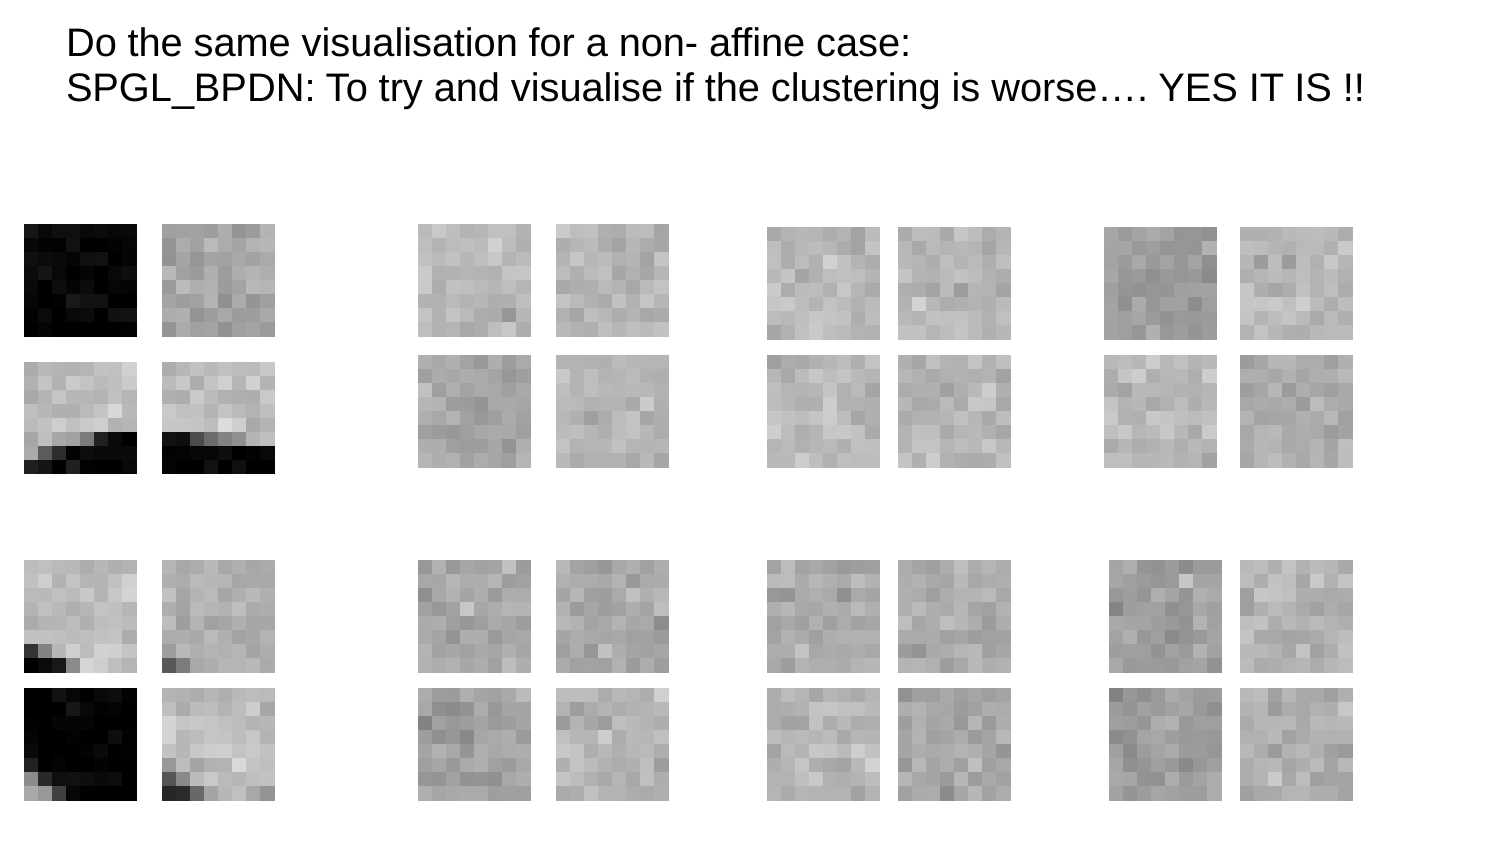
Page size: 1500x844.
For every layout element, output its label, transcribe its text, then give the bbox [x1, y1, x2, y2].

picture [767, 355, 881, 468]
picture [556, 688, 669, 801]
picture [1240, 688, 1353, 801]
picture [24, 361, 138, 475]
picture [767, 688, 881, 801]
picture [417, 224, 531, 338]
picture [161, 560, 275, 673]
picture [898, 560, 1011, 673]
picture [1240, 355, 1353, 468]
picture [556, 224, 669, 338]
picture [767, 560, 881, 673]
picture [24, 688, 138, 801]
picture [556, 560, 669, 673]
picture [417, 560, 531, 673]
title Do the same visualisation for a non- affine case: SPGL_BPDN: To try and visualise if the clustering is worse…. YES IT IS !! [51, 5, 1449, 168]
picture [1109, 560, 1222, 673]
picture [1240, 227, 1353, 340]
picture [898, 227, 1011, 340]
picture [556, 355, 669, 468]
picture [161, 688, 275, 801]
picture [161, 361, 275, 475]
picture [24, 224, 138, 338]
picture [1240, 560, 1353, 673]
picture [161, 224, 275, 338]
picture [1109, 688, 1222, 801]
picture [898, 355, 1011, 468]
picture [24, 560, 138, 673]
picture [417, 688, 531, 801]
picture [417, 355, 531, 468]
picture [1104, 227, 1217, 340]
picture [767, 227, 881, 340]
picture [1104, 355, 1217, 468]
picture [898, 688, 1011, 801]
